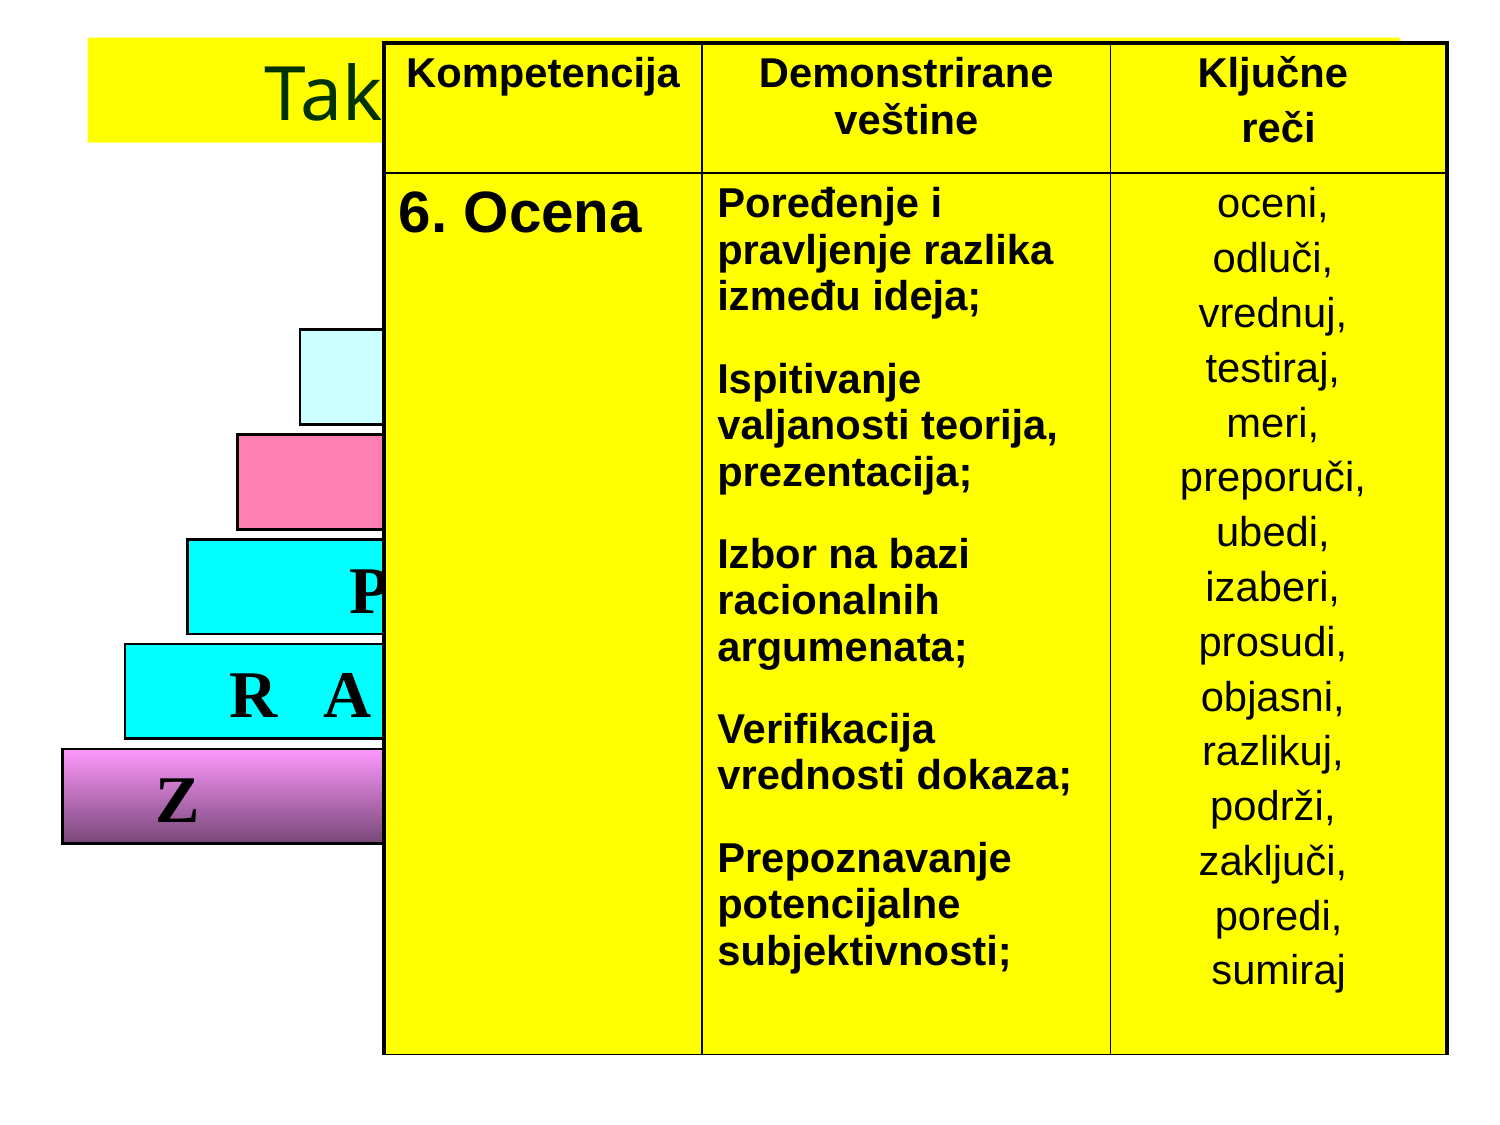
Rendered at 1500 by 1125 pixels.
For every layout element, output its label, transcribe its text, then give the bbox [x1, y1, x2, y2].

title Taksonomija obrazovanja-6 [87, 37, 1401, 143]
table_cell 6. Ocena [386, 174, 701, 1054]
text_box A N A L I Z A [237, 434, 382, 530]
table_header Demonstrirane veštine [703, 45, 1110, 172]
table_header Kompetencija [386, 45, 701, 172]
text_box Z N A NJ E [62, 748, 382, 844]
table_cell oceni, odluči, vrednuj, testiraj, meri, preporuči, ubedi, izaberi, prosudi, objasni, razlikuj, podrži, zaključi, poredi, sumiraj [1111, 174, 1445, 1054]
text_box P R I M E N A [187, 539, 382, 634]
text_box S I N T E Z A [300, 329, 382, 425]
table_header Ključne reči [1111, 45, 1445, 172]
table_cell Poređenje i pravljenje razlika između ideja; Ispitivanje valjanosti teorija, prezentacija; Izbor na bazi racionalnih argumenata; Verifikacija vrednosti dokaza; Prepoznavanje potencijalne subjektivnosti; [703, 174, 1110, 1054]
text_box R A Z U M E V A NJ E [125, 643, 382, 739]
